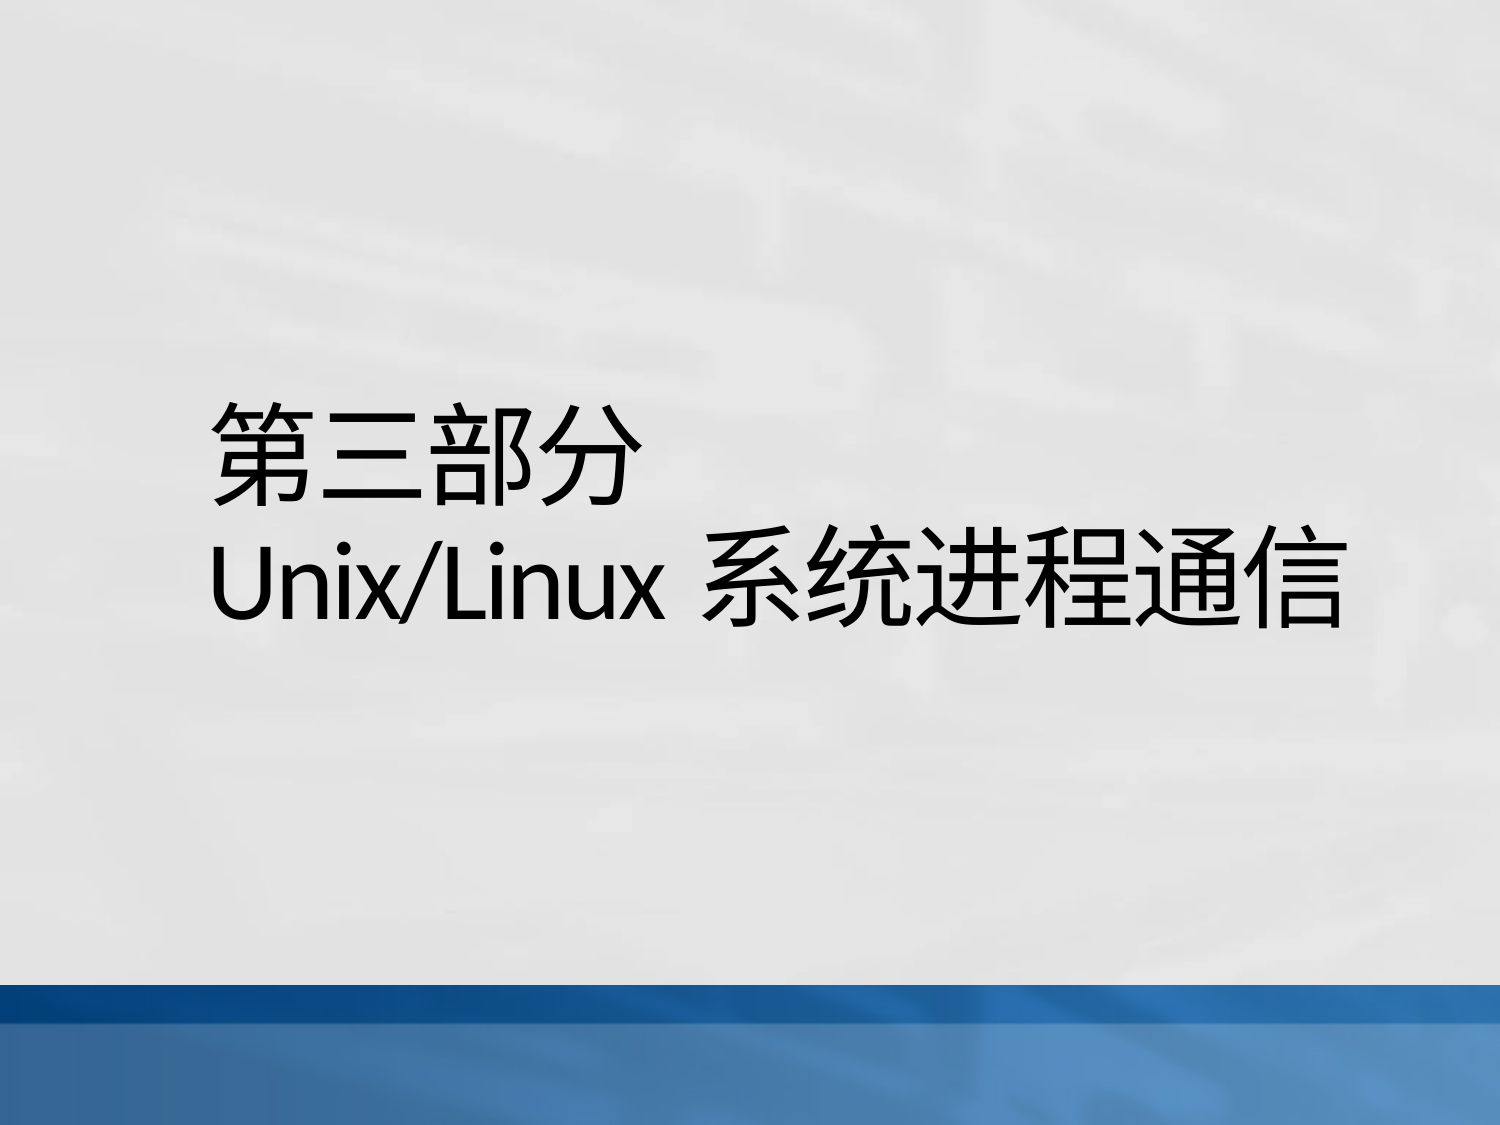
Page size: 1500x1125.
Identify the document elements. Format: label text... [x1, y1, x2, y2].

title 第三部分 Unix/Linux系统进程通信 [206, 397, 1362, 648]
picture [0, 0, 1500, 1125]
